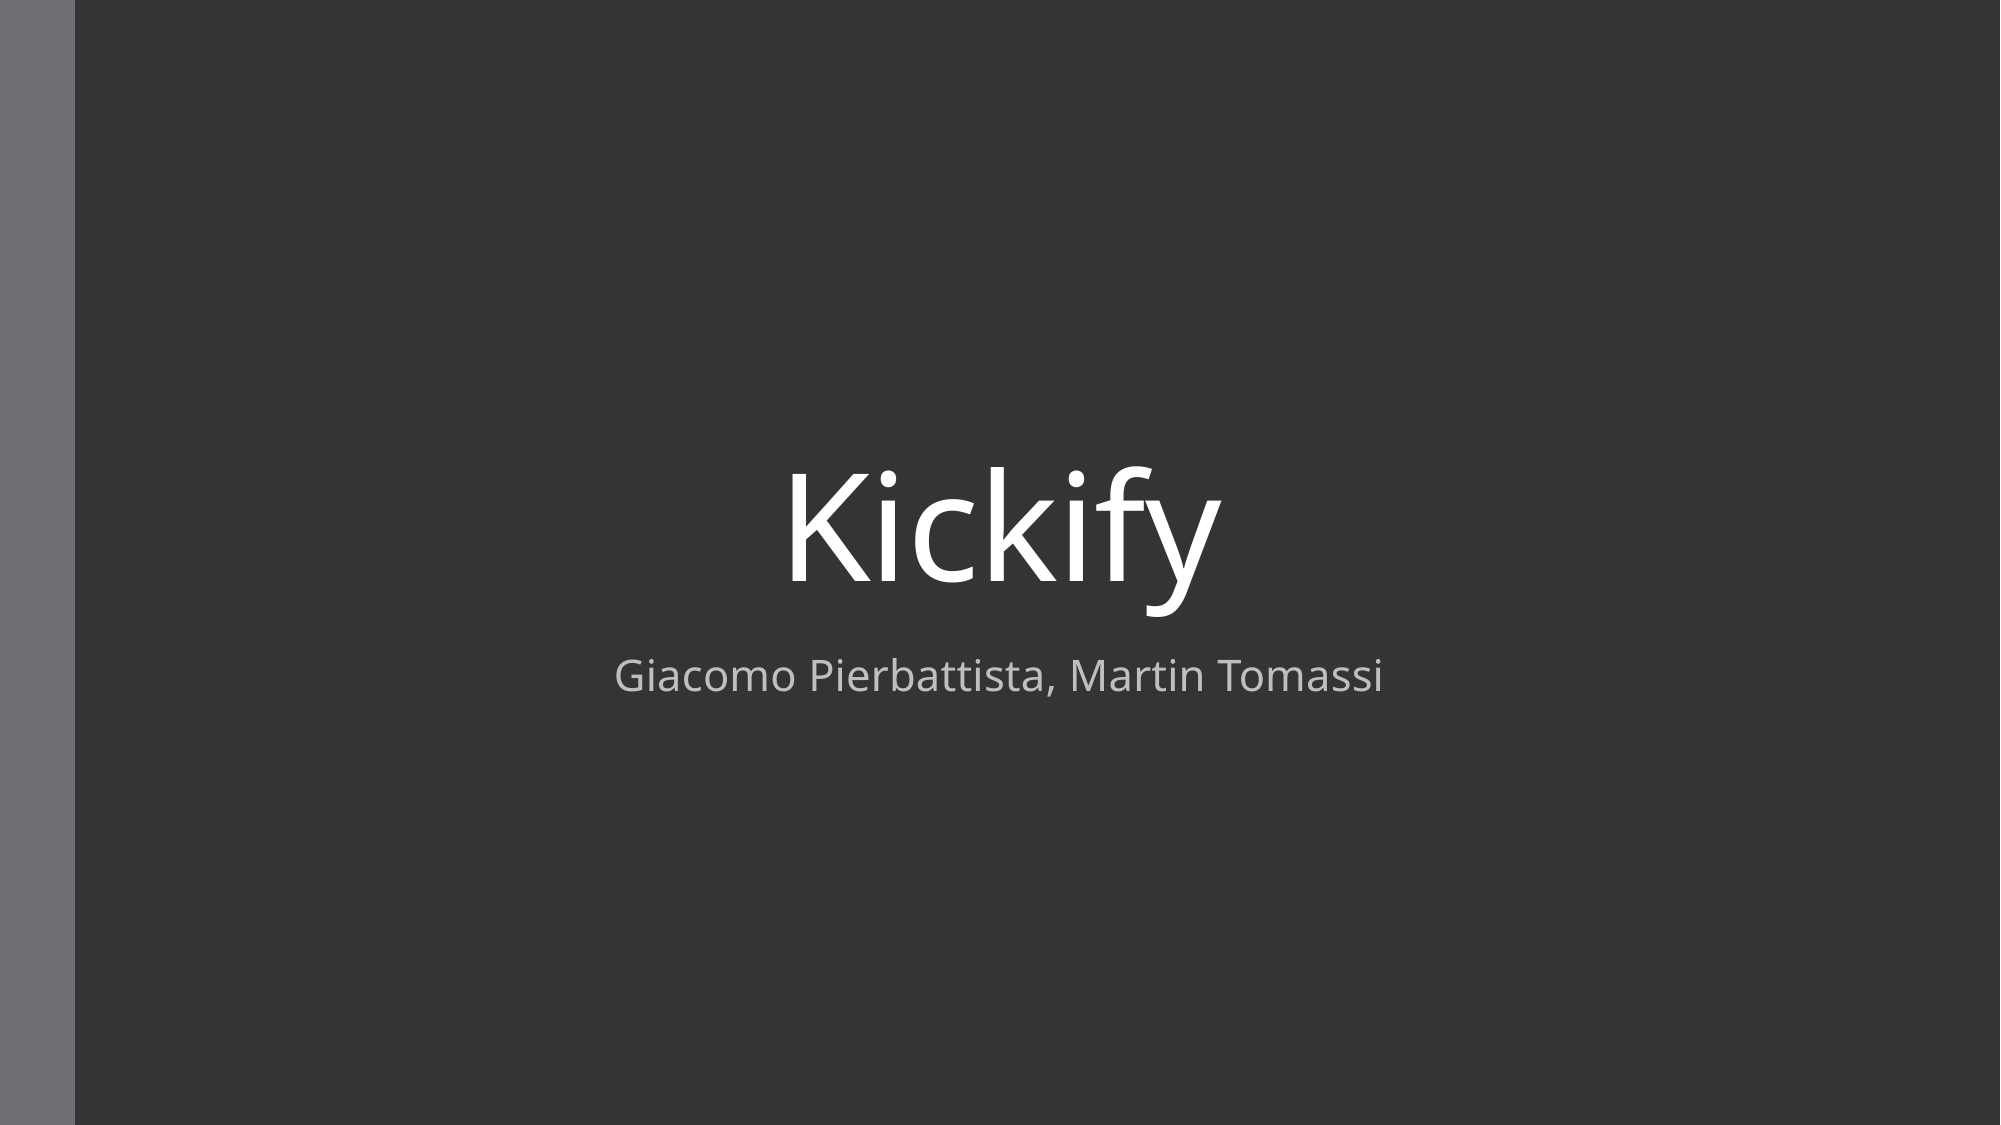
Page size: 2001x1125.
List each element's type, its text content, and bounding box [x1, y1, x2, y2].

title Kickify [227, 439, 1773, 620]
subtitle Giacomo Pierbattista, Martin Tomassi [227, 643, 1773, 709]
